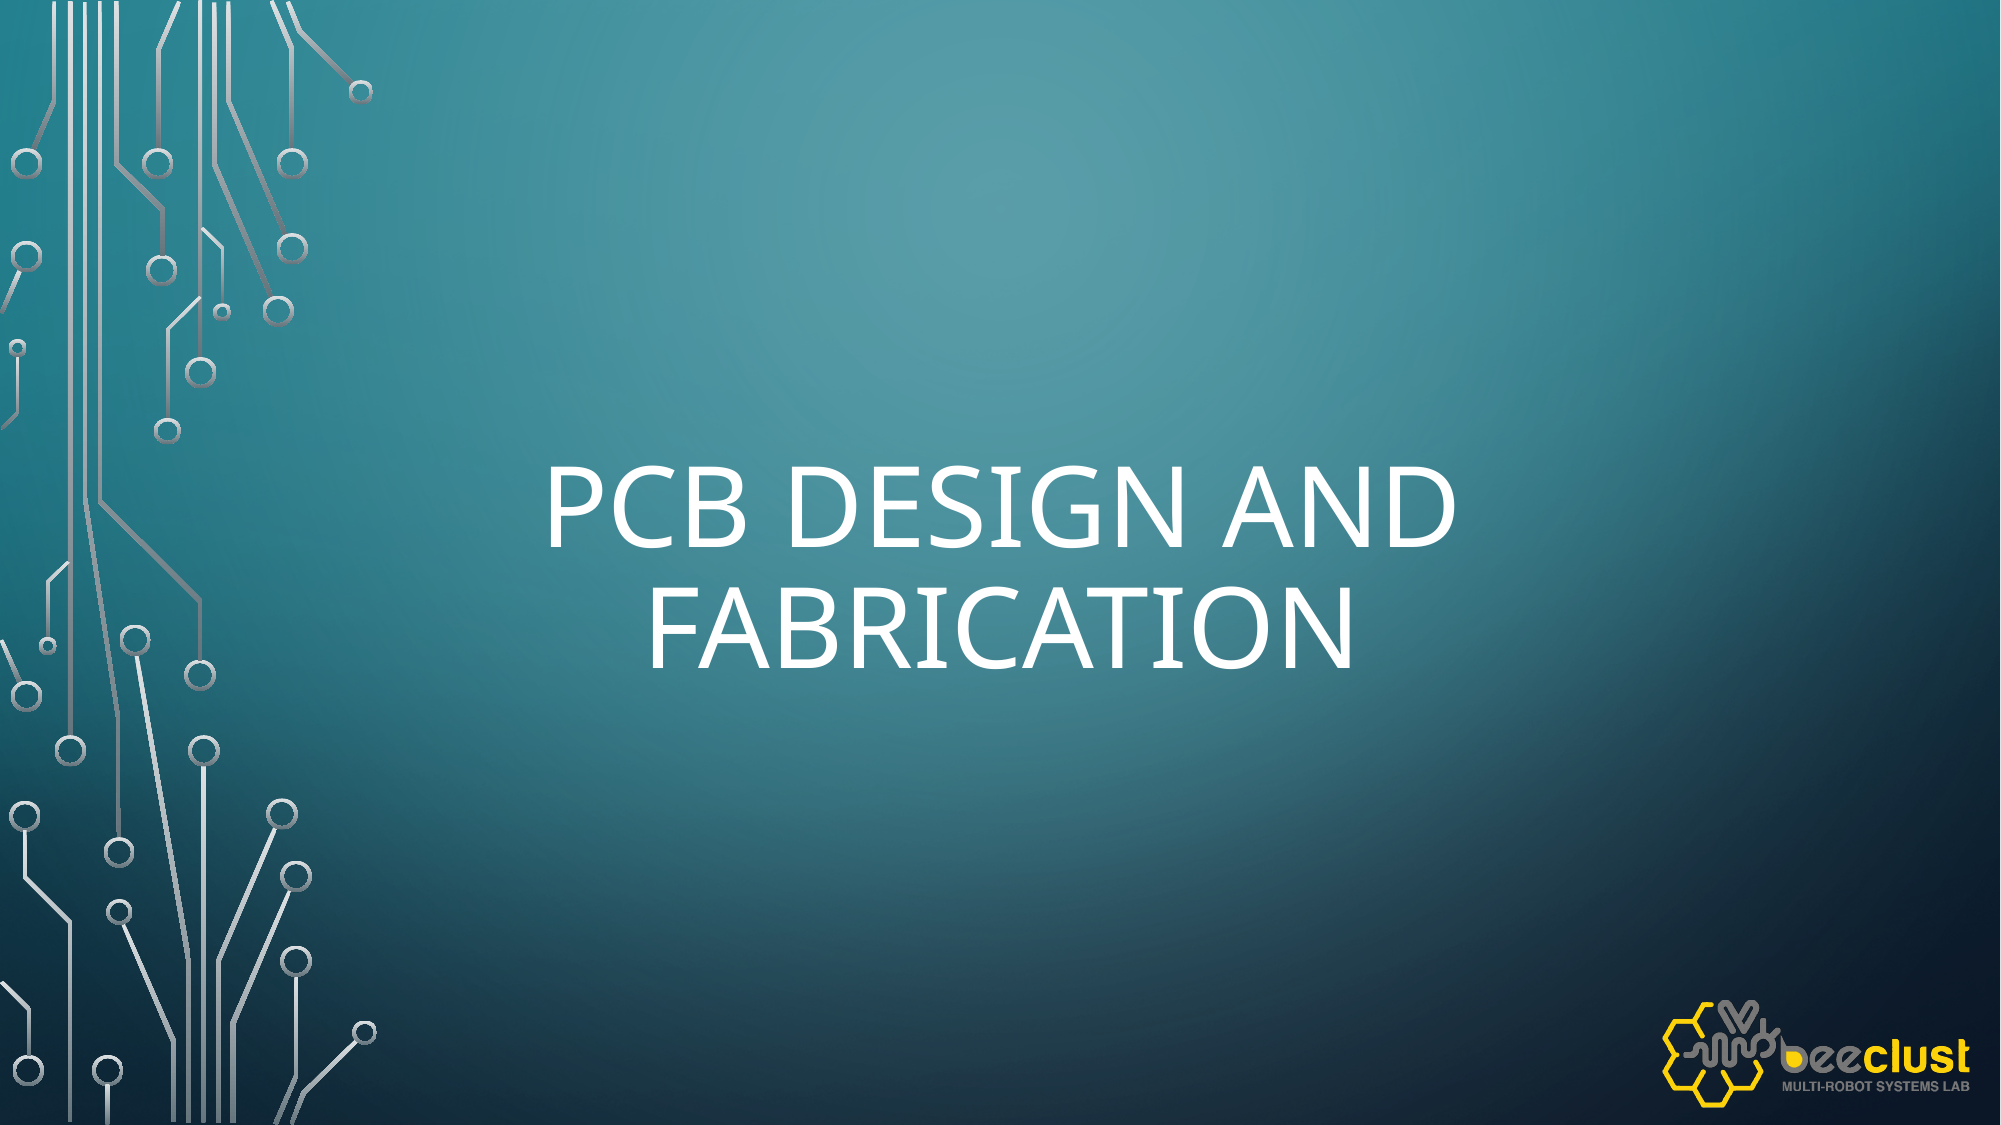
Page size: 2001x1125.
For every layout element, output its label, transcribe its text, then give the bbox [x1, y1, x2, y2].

picture [1657, 994, 1975, 1115]
title PCB Design and Fabrication [280, 371, 1723, 701]
